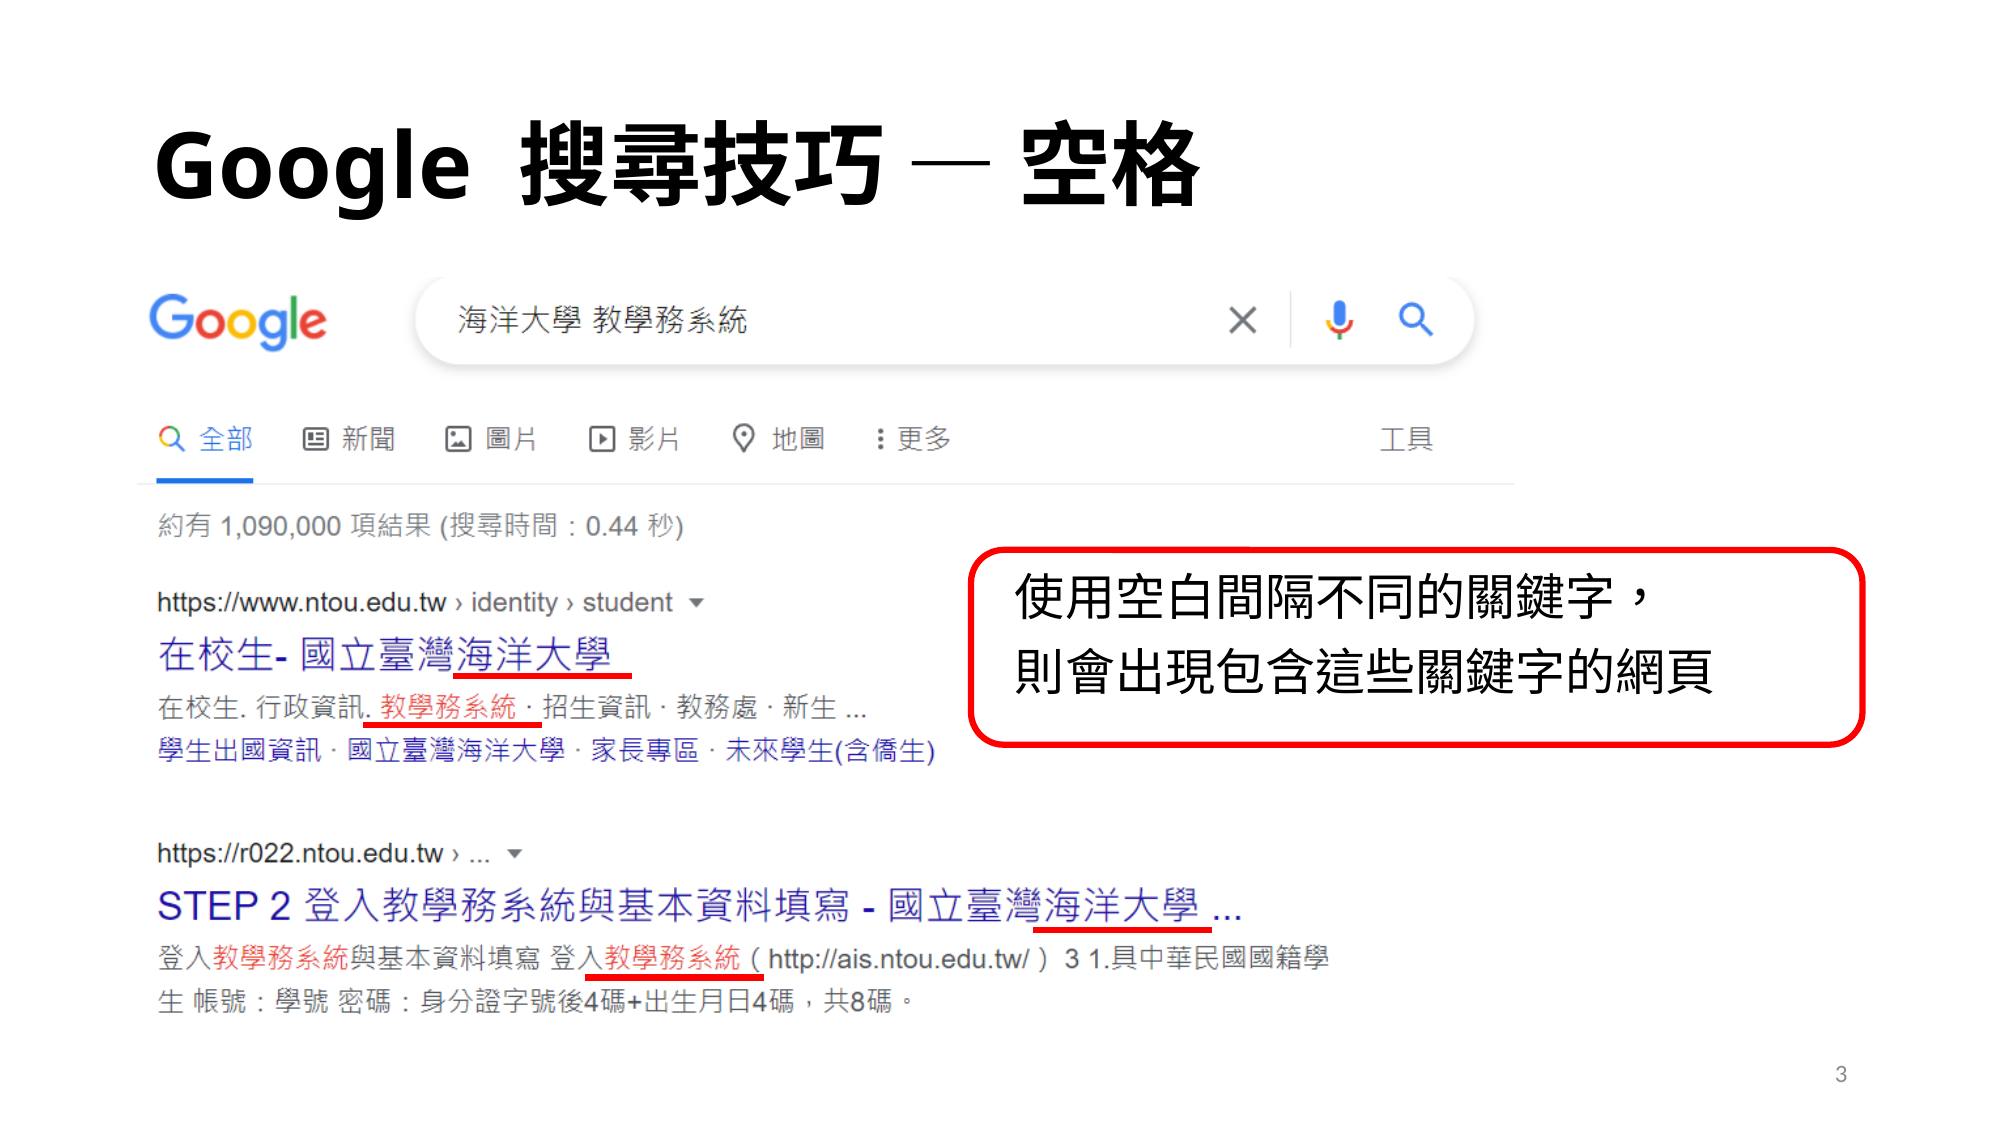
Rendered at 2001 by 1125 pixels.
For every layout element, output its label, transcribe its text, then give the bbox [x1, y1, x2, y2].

title Google 搜尋技巧 — 空格 [137, 59, 1863, 278]
picture [137, 277, 1515, 1047]
slide_number 3 [1412, 1042, 1863, 1103]
text_box [1515, 548, 1864, 746]
list 使用空白間隔不同的關鍵字， 則會出現包含這些關鍵字的網頁 [1515, 565, 1901, 818]
